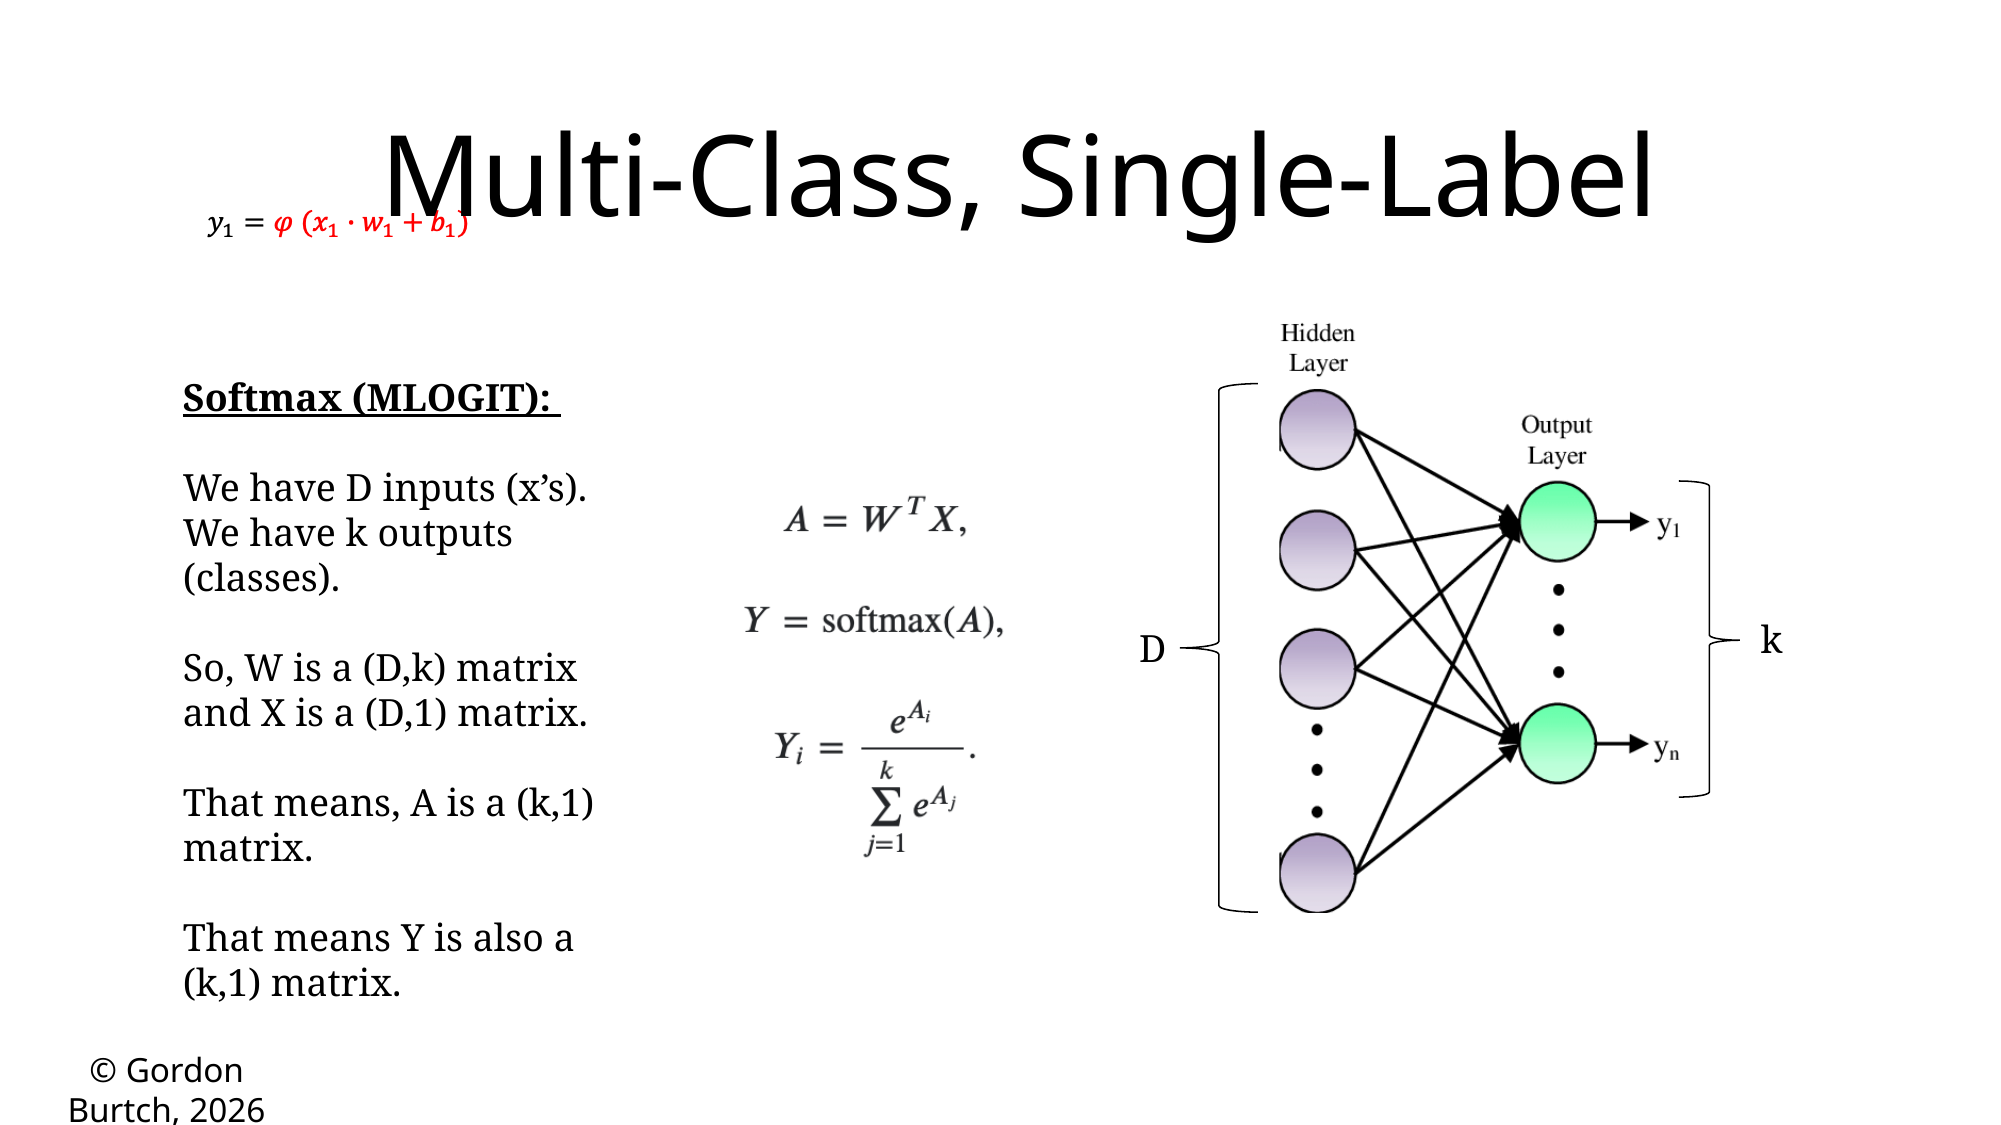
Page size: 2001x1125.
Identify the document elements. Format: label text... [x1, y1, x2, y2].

text_box [21, 197, 656, 248]
picture [733, 691, 1018, 876]
picture [733, 588, 1018, 656]
text_box Multi-Class, Single-Label [359, 96, 1679, 247]
picture [771, 480, 981, 553]
picture [1279, 319, 1710, 913]
text_box D [1124, 617, 1173, 678]
text_box k [1745, 608, 1795, 669]
text_box [1714, 637, 1740, 643]
text_box Softmax (MLOGIT): We have D inputs (x’s). We have k outputs (classes). So, W is a (D,k) matrix and X is a (D,1) matrix. That means, A is a (k,1) matrix. That means Y is also a (k,1) matrix. [167, 366, 635, 1012]
text_box [1179, 383, 1258, 913]
